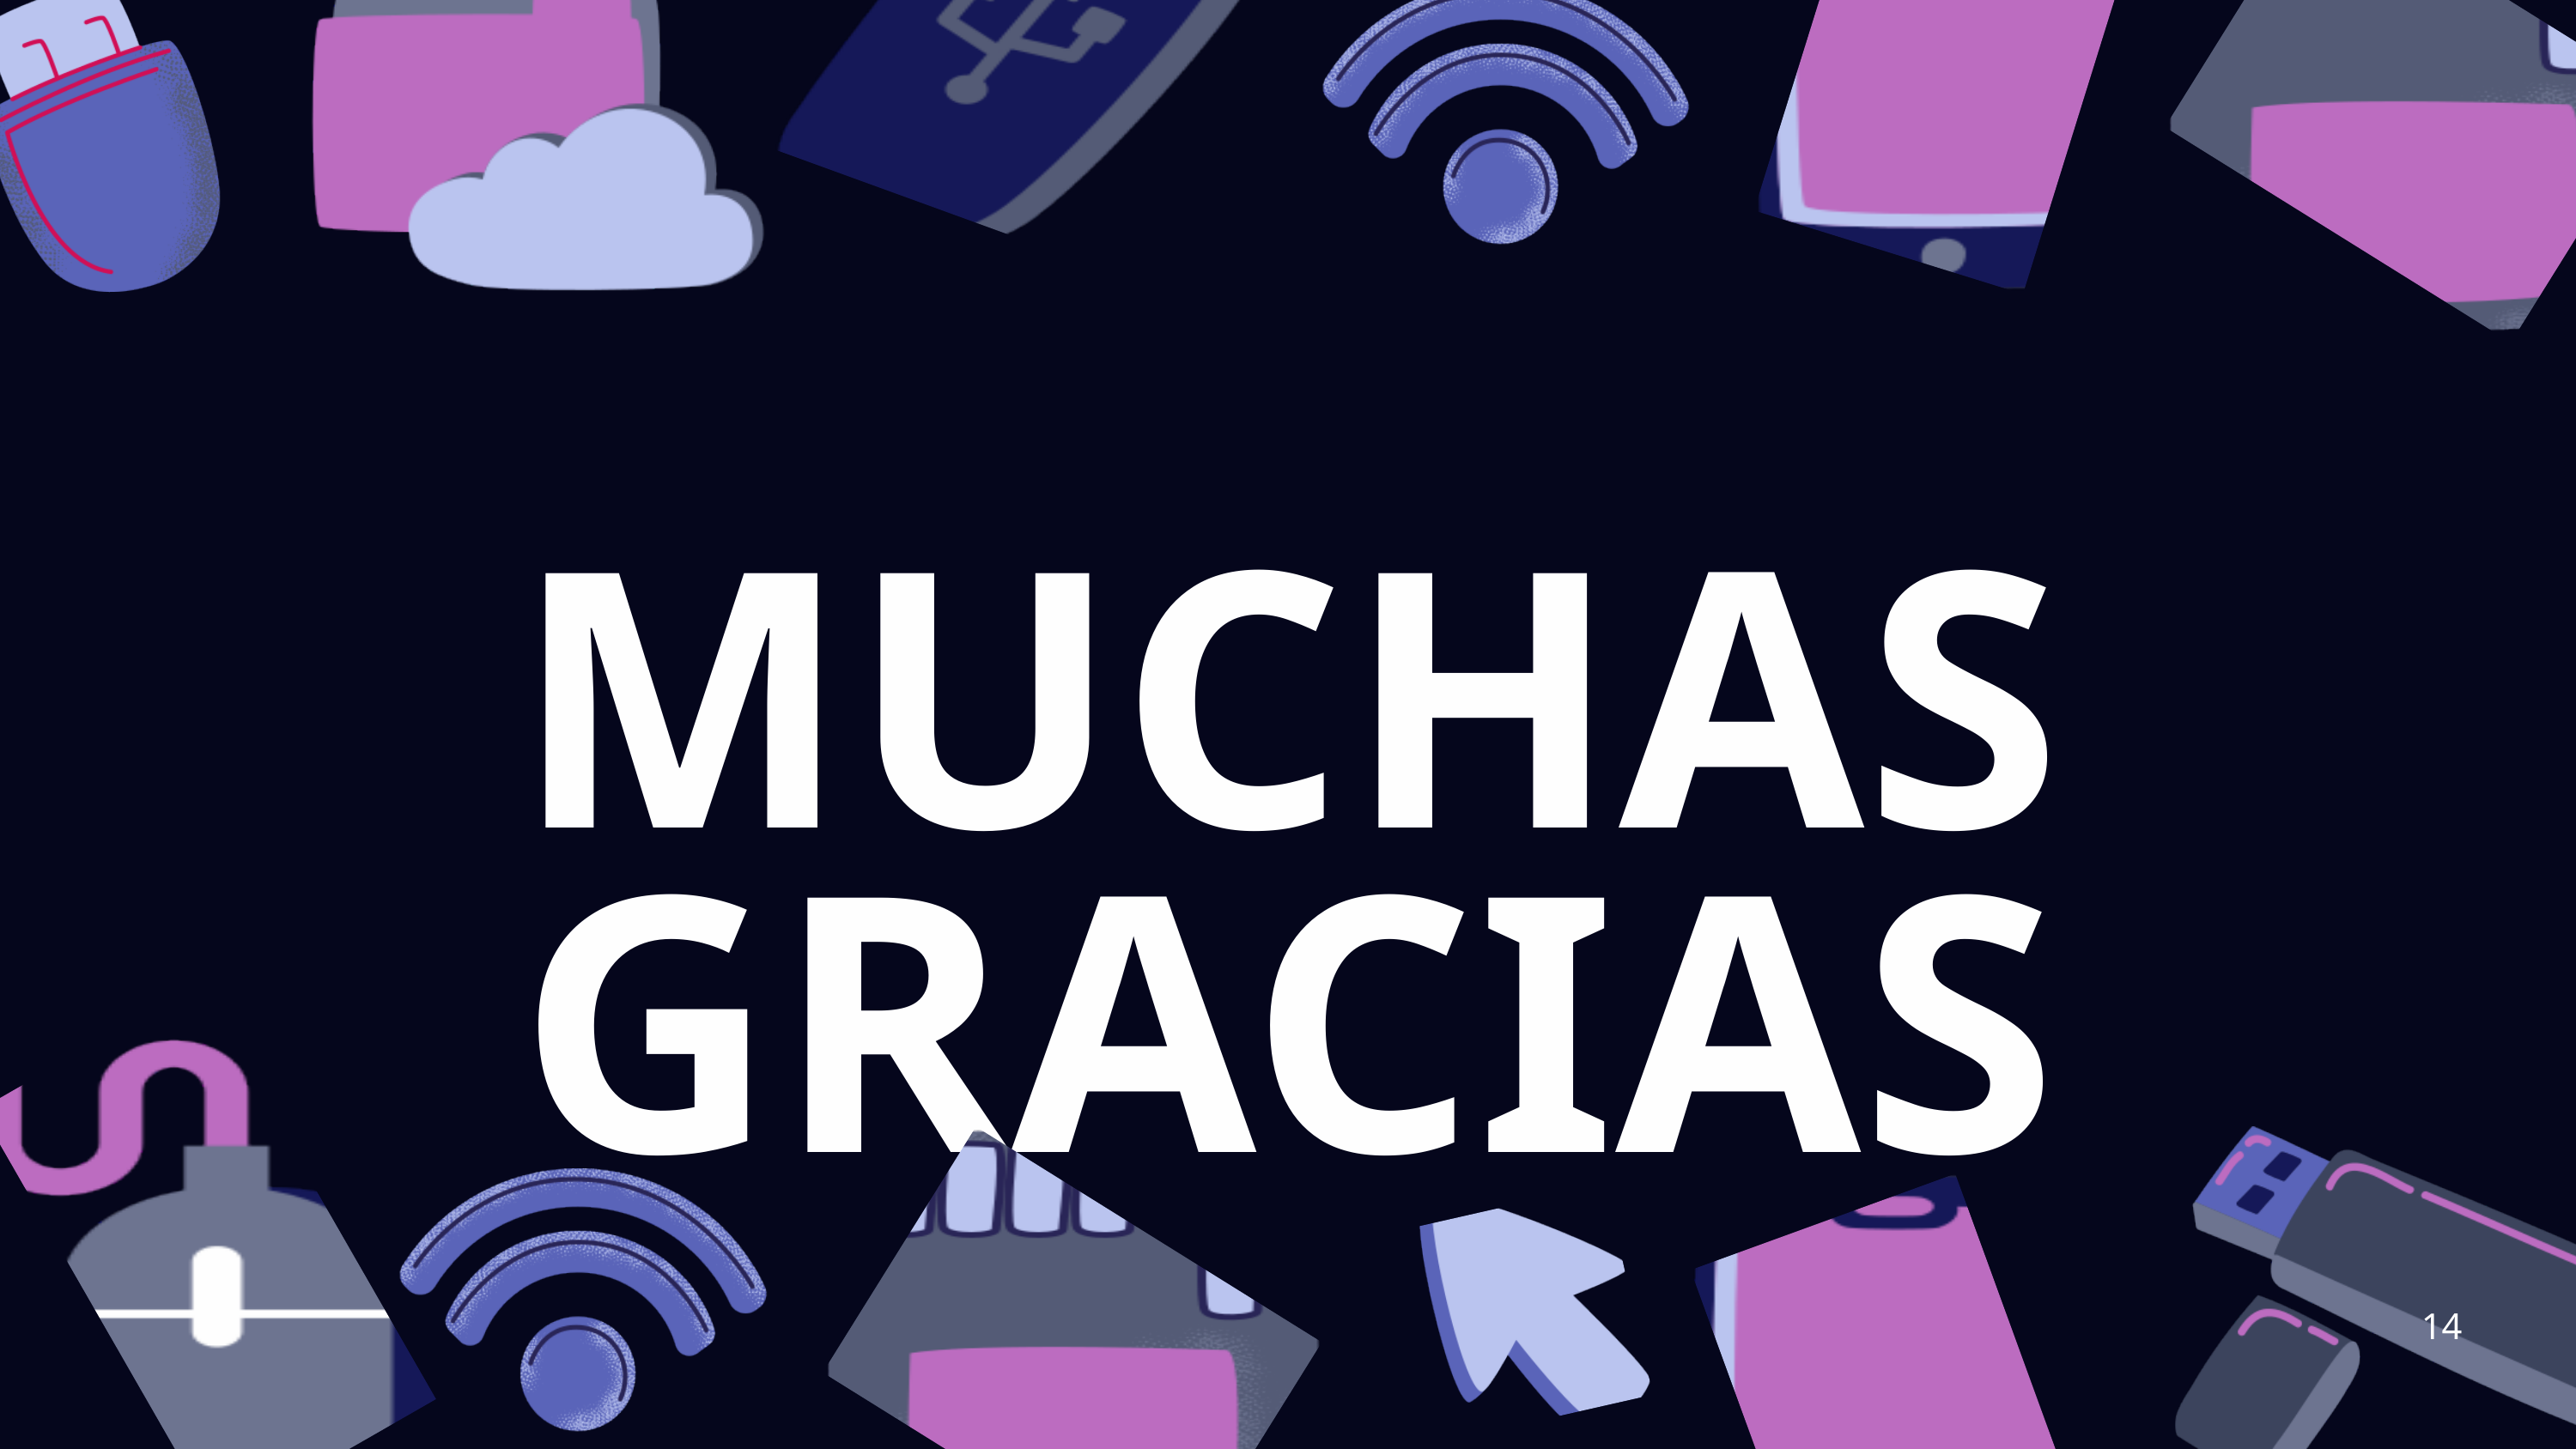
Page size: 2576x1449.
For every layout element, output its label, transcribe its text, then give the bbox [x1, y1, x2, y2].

text_box 14 [2421, 1296, 2463, 1348]
text_box [1408, 1184, 1653, 1440]
text_box [728, 0, 1279, 294]
text_box [1753, 0, 2115, 294]
text_box [2165, 0, 2576, 343]
text_box [1321, 0, 1691, 262]
text_box [310, 0, 769, 294]
text_box [0, 0, 228, 315]
text_box [0, 984, 436, 1449]
text_box [823, 1126, 1322, 1449]
text_box [1690, 1173, 2056, 1449]
text_box [2175, 1126, 2576, 1449]
text_box [398, 1168, 769, 1449]
text_box MUCHAS GRACIAS [116, 575, 2460, 1224]
